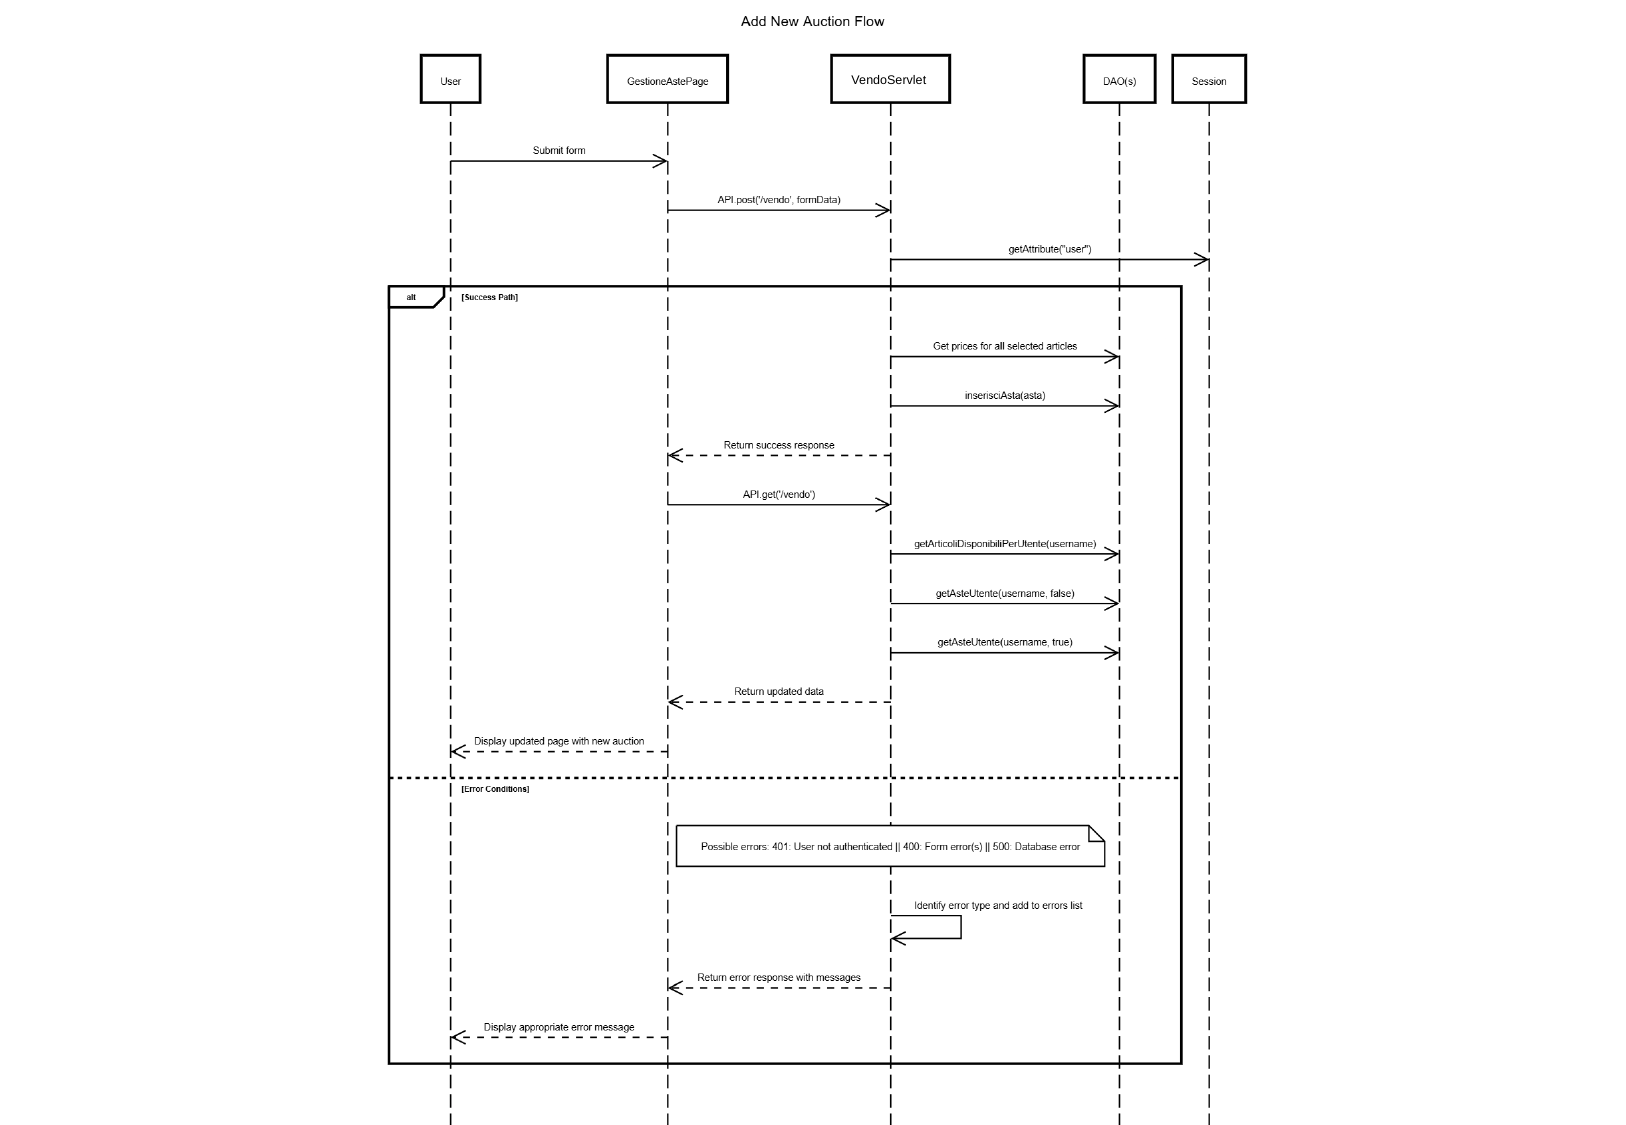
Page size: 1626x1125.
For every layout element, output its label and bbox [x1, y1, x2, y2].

picture [371, 0, 1254, 1125]
